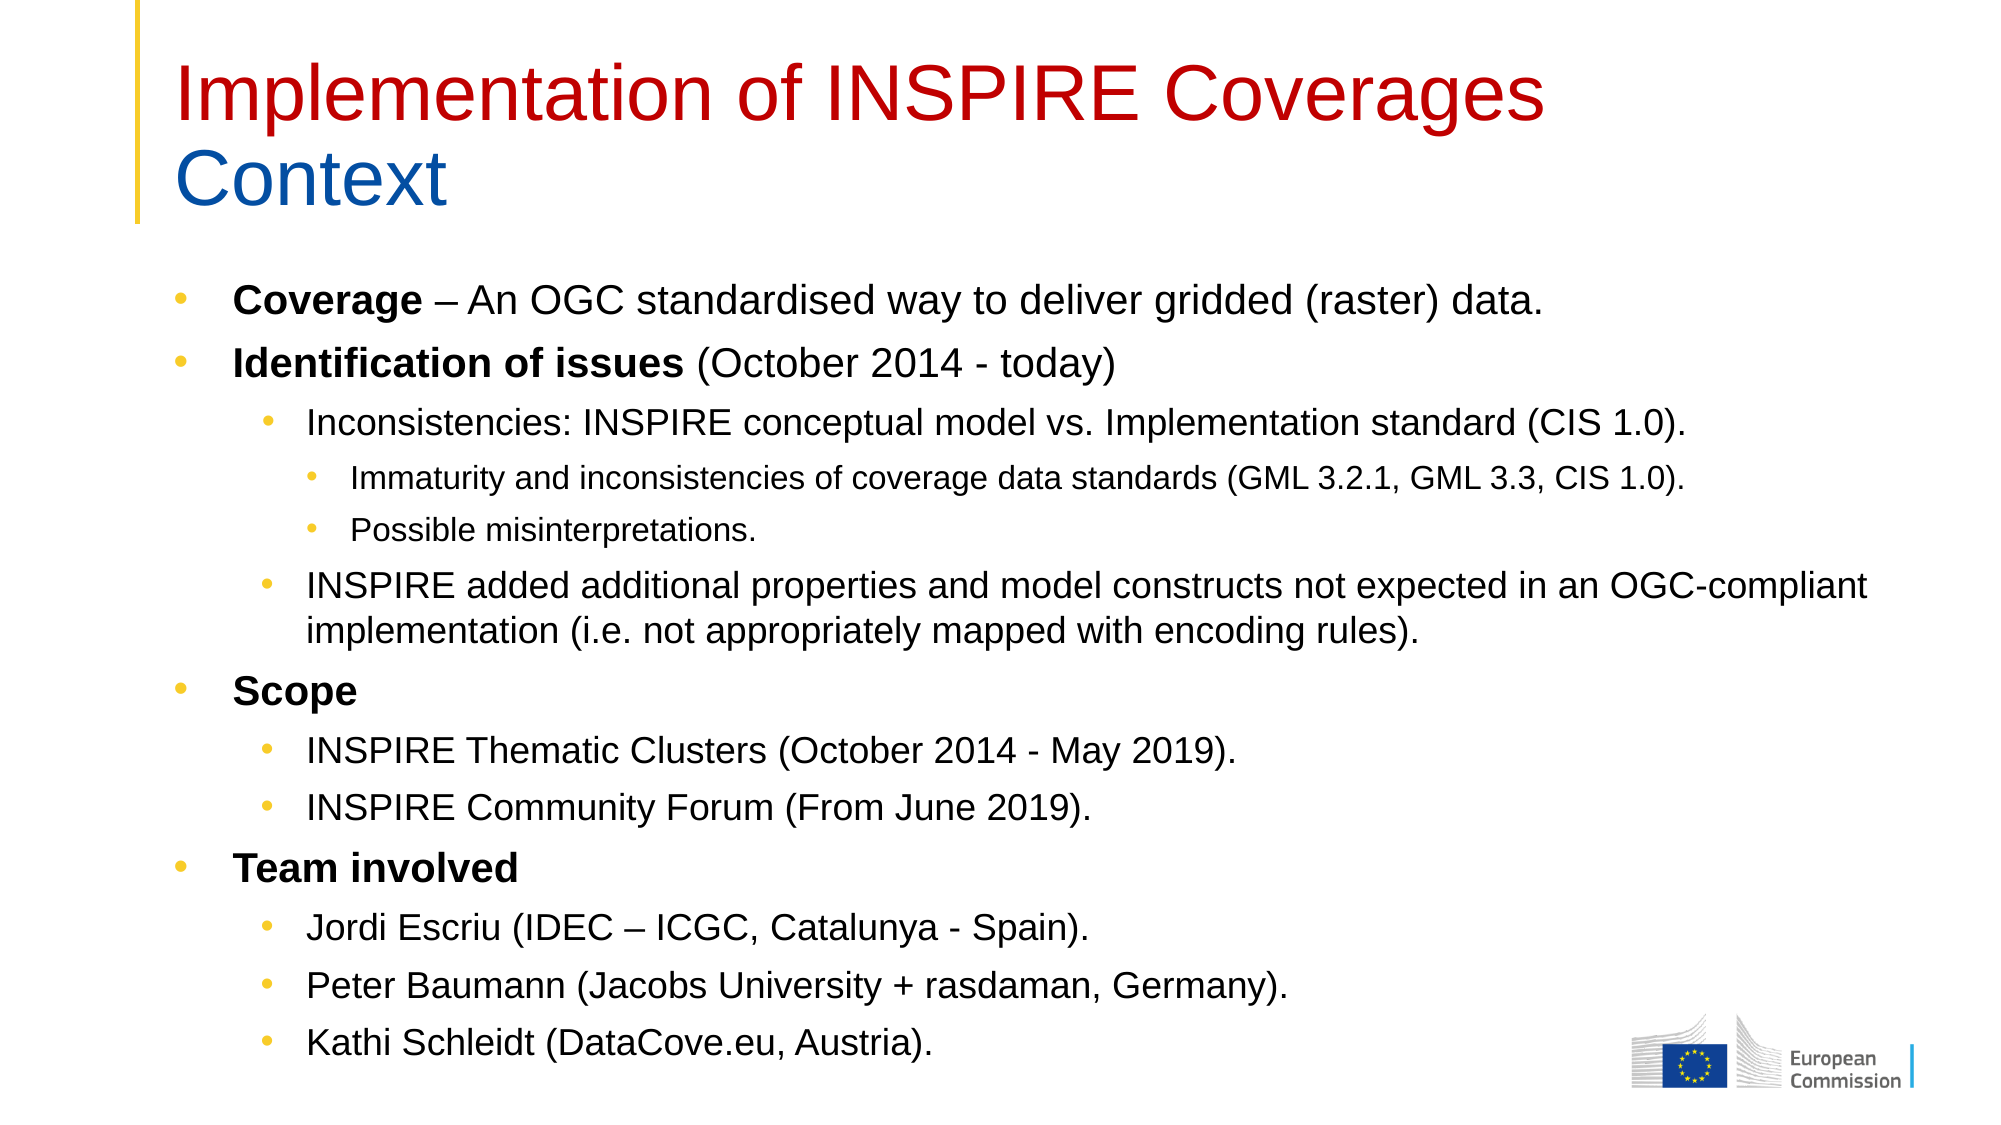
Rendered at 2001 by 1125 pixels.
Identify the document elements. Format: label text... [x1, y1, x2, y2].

picture [1631, 1013, 1915, 1091]
title Implementation of INSPIRE Coverages Context [159, 94, 1843, 223]
list Coverage – An OGC standardised way to deliver gridded (raster) data. Identification of issues (October 2014 - today) Inconsistencies: INSPIRE conceptual model vs. Implementation standard (CIS 1.0). Immaturity and inconsistencies of coverage data standards (GML 3.2.1, GML 3.3, CIS 1.0). Possible misinterpretations. INSPIRE added additional properties and model constructs not expected in an OGC-compliant implementation (i.e. not appropriately mapped with encoding rules). Scope INSPIRE Thematic Clusters (October 2014 - May 2019). INSPIRE Community Forum (From June 2019). Team involved Jordi Escriu (IDEC – ICGC, Catalunya - Spain). Peter Baumann (Jacobs University + rasdaman, Germany). Kathi Schleidt (DataCove.eu, Austria). [158, 265, 1969, 950]
